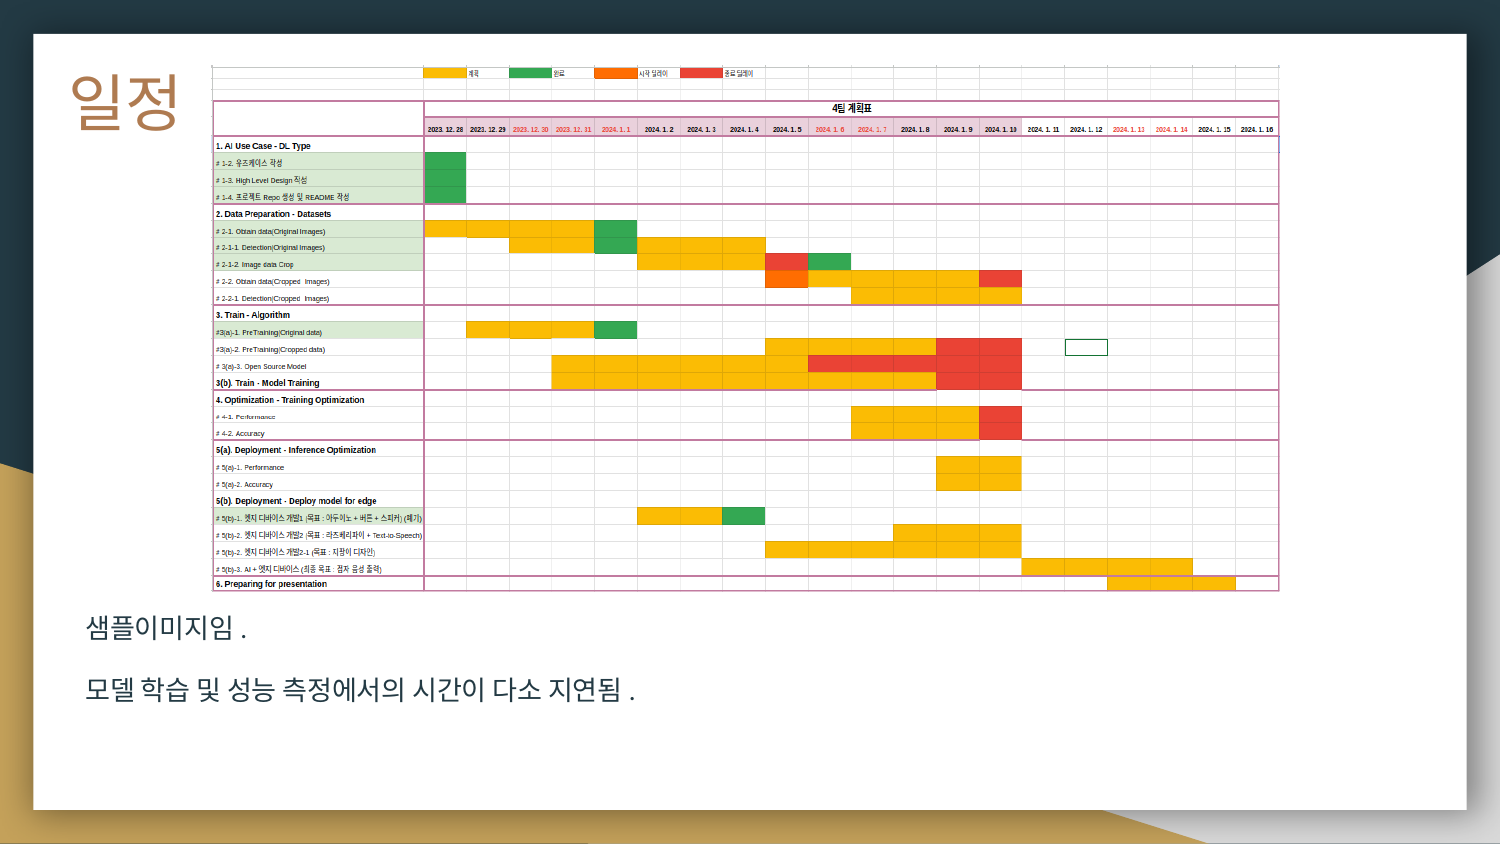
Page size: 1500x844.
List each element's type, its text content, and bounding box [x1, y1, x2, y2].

text_box 일정 [56, 57, 631, 144]
list 샘플이미지임. 모델 학습 및 성능 측정에서의 시간이 다소 지연됨. [70, 591, 1417, 805]
picture [211, 65, 1280, 592]
